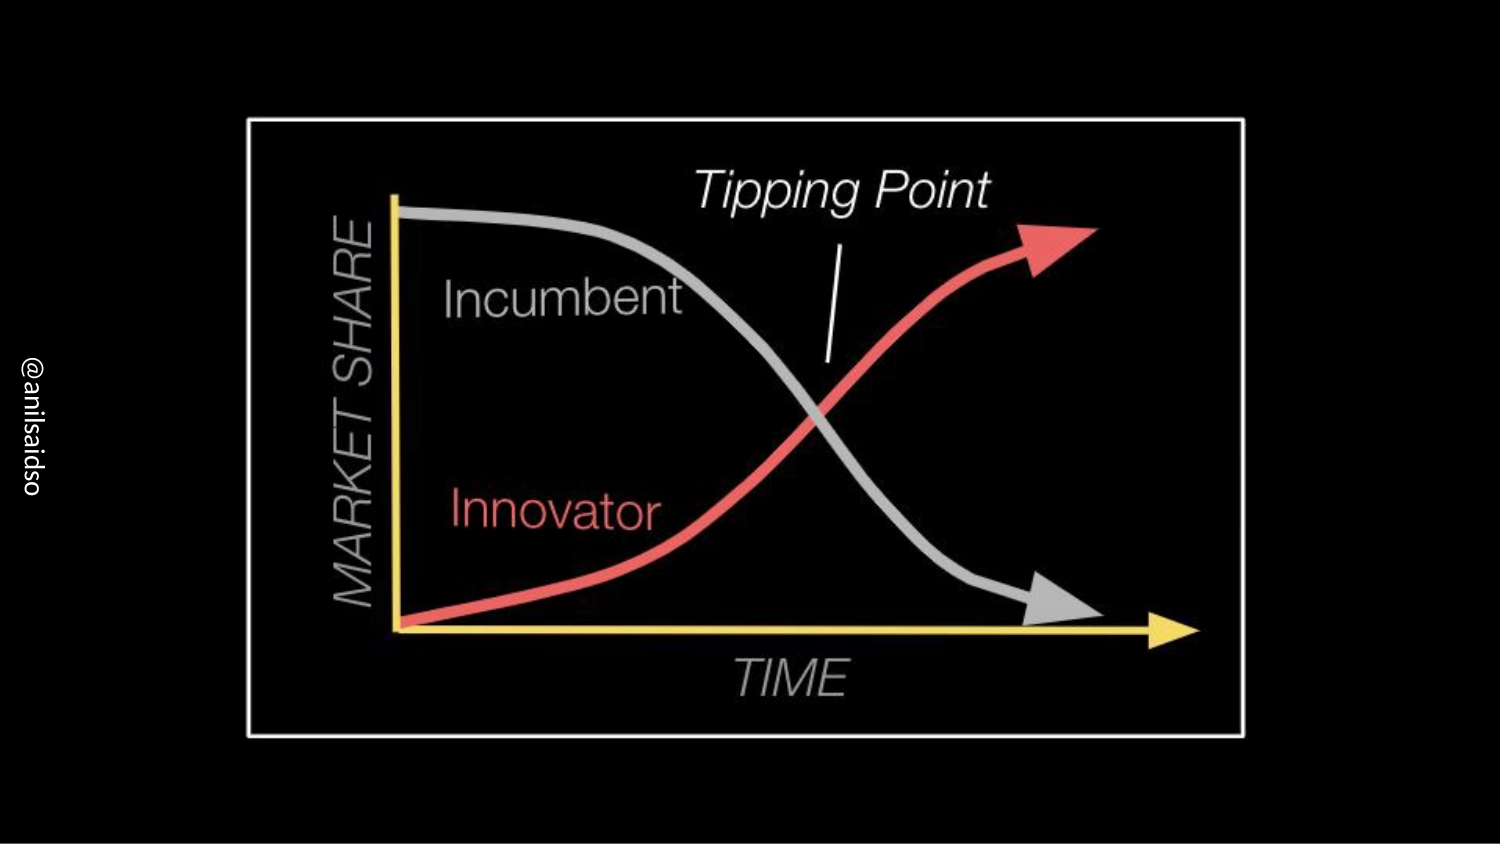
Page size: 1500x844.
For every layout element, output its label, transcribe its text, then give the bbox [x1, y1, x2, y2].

text_box @anilsaidso [13, 352, 54, 504]
picture [221, 78, 1279, 776]
